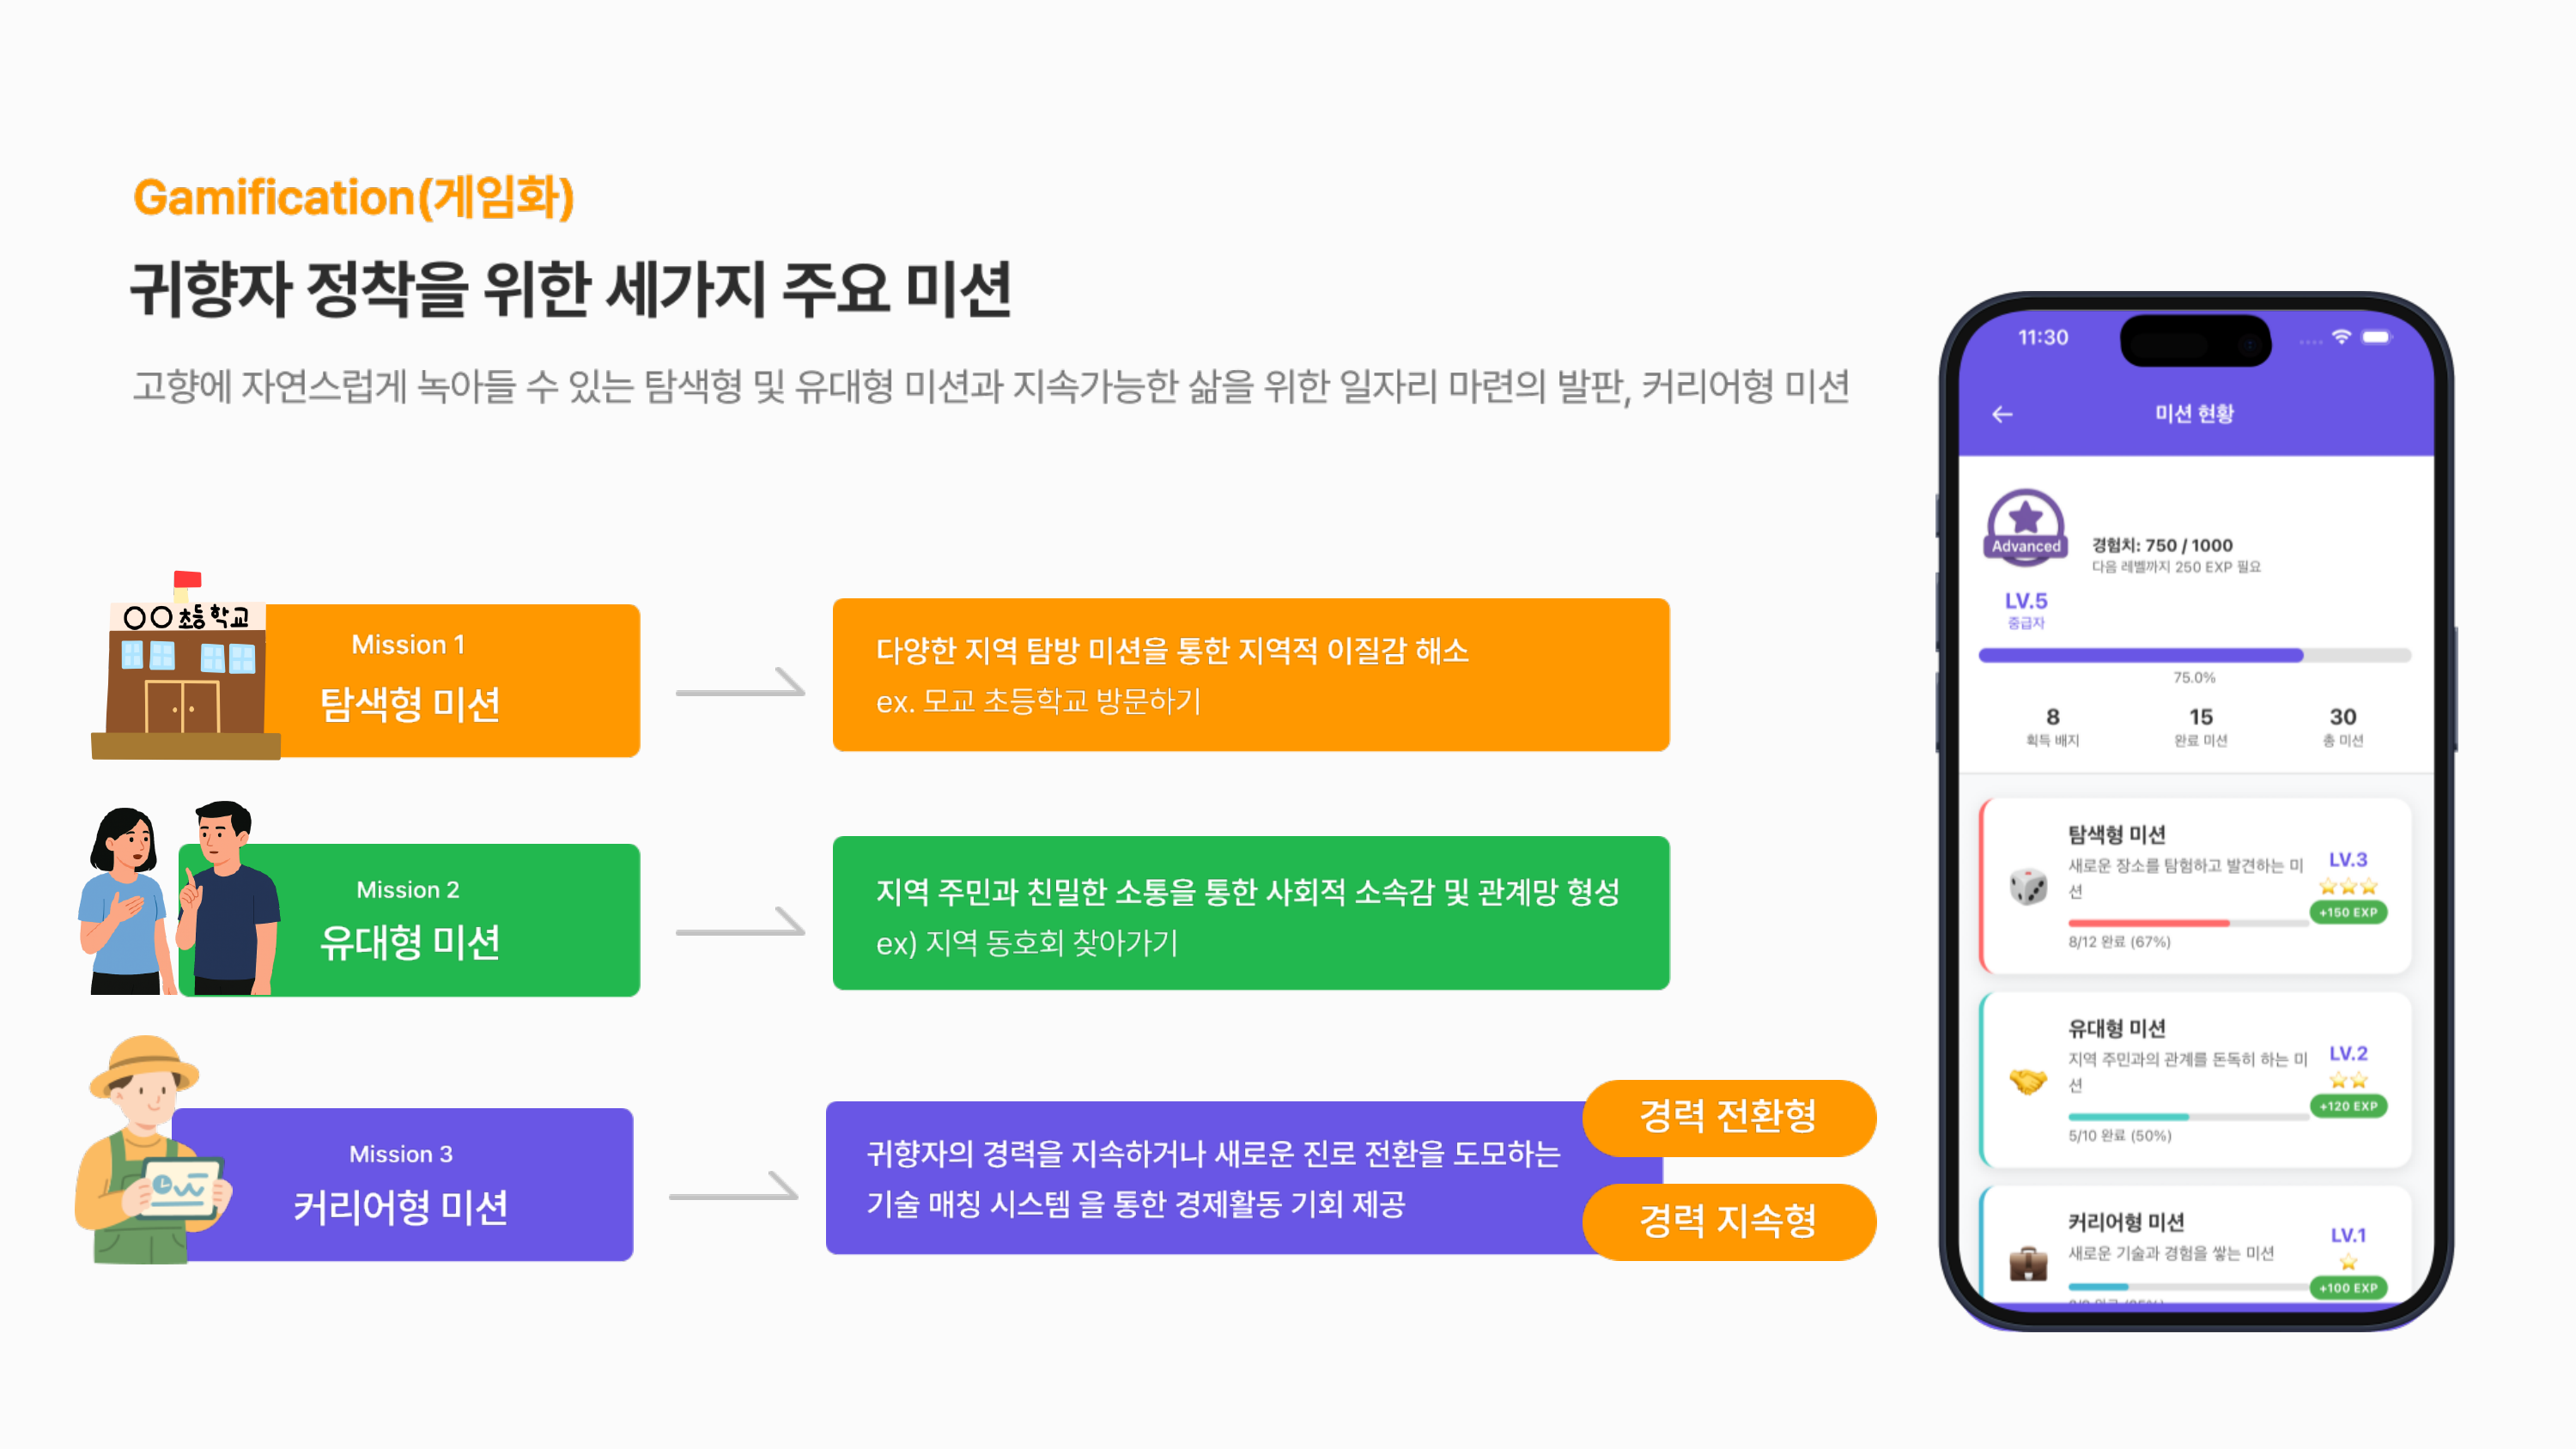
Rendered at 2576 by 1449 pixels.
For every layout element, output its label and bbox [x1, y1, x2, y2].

picture [826, 291, 2458, 1333]
picture [3, 786, 805, 1009]
picture [12, 1034, 799, 1274]
picture [833, 836, 1671, 993]
picture [1, 570, 805, 772]
picture [833, 598, 1671, 754]
picture [108, 133, 1892, 452]
